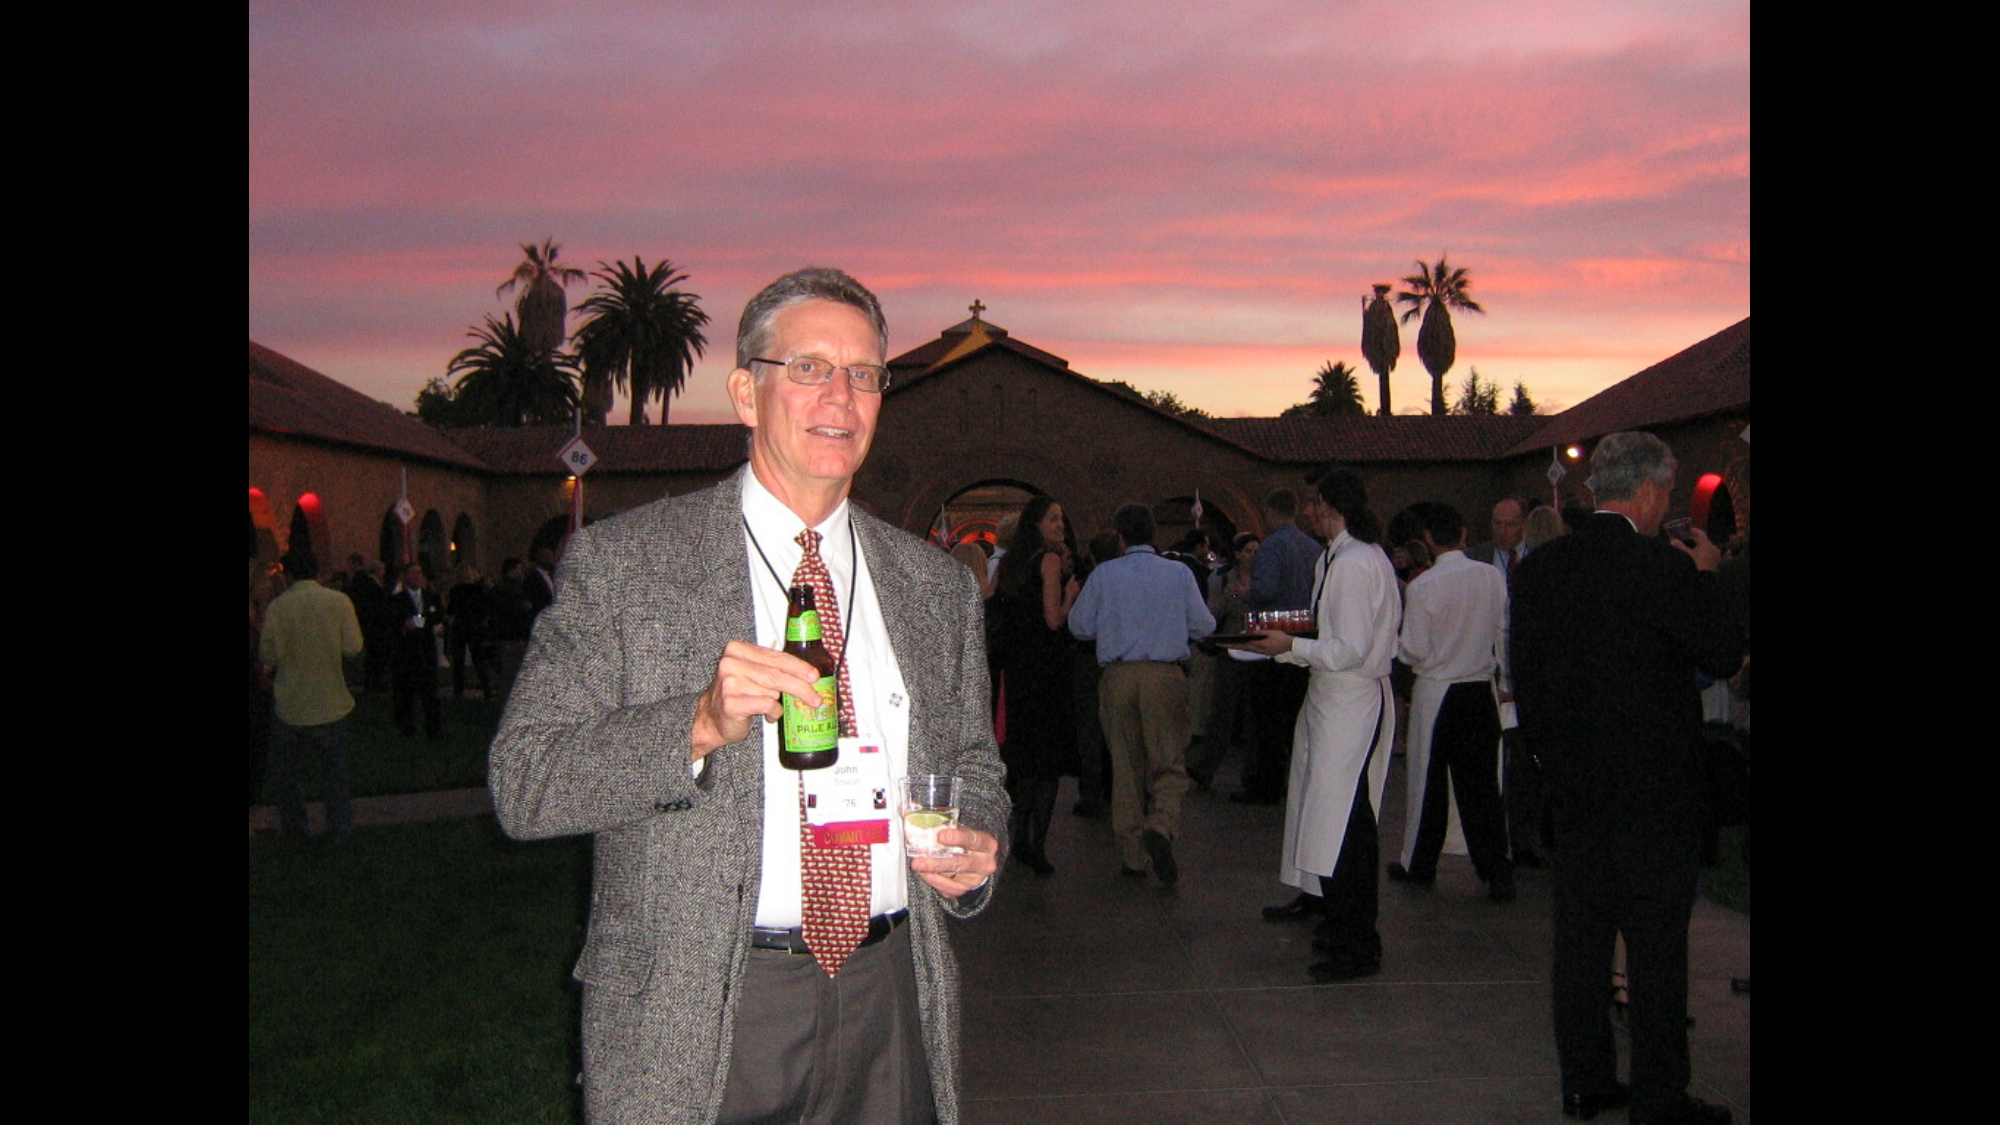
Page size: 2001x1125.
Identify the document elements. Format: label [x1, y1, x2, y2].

picture [249, 0, 1750, 1125]
